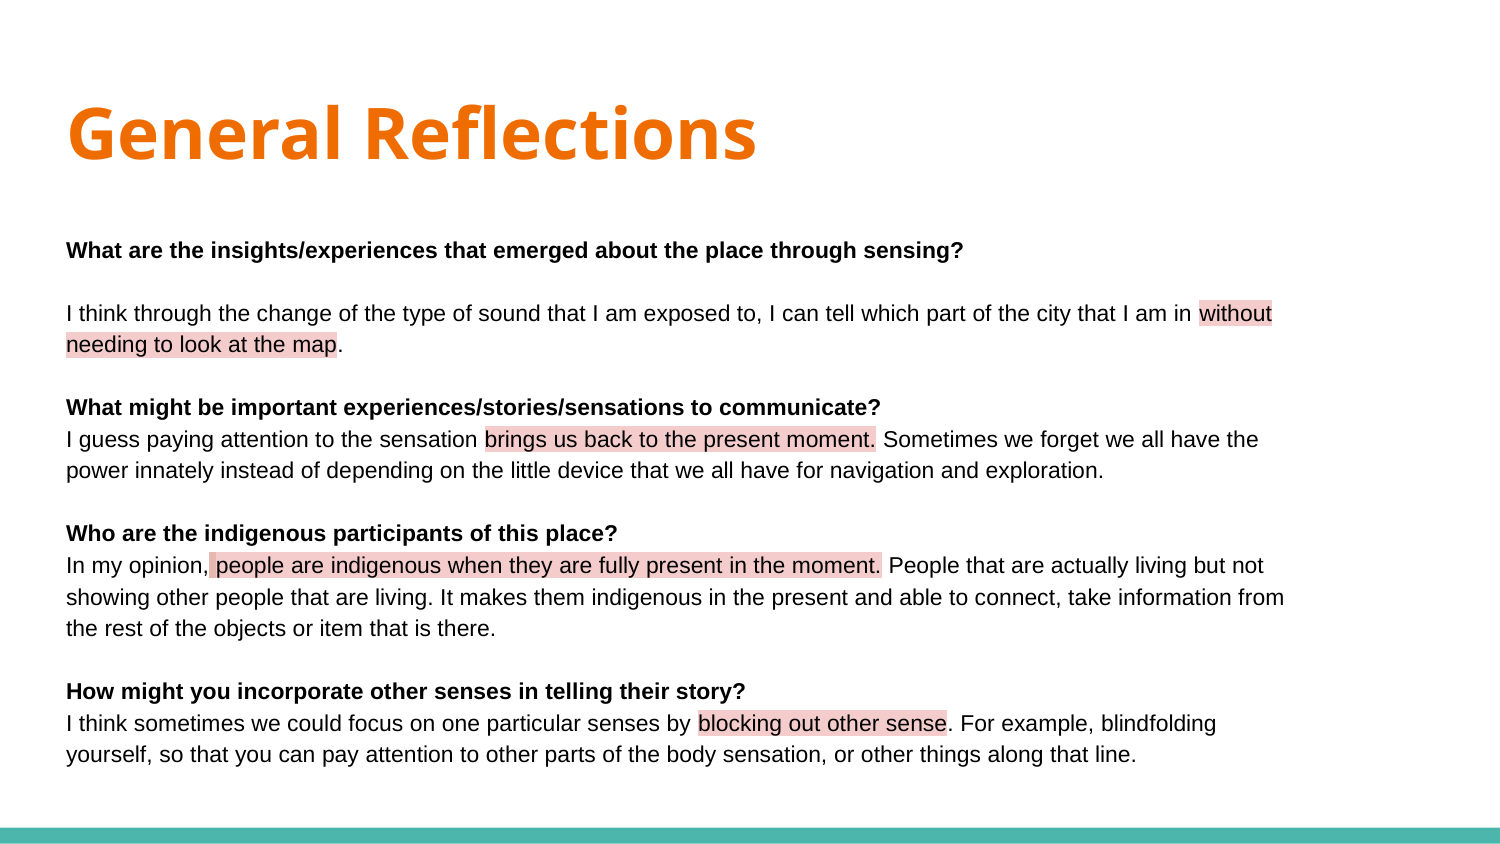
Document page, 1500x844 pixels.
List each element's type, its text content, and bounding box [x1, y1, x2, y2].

text_box What are the insights/experiences that emerged about the place through sensing? I think through the change of the type of sound that I am exposed to, I can tell which part of the city that I am in without needing to look at the map. What might be important experiences/stories/sensations to communicate? I guess paying attention to the sensation brings us back to the present moment. Sometimes we forget we all have the power innately instead of depending on the little device that we all have for navigation and exploration. Who are the indigenous participants of this place? In my opinion, people are indigenous when they are fully present in the moment. People that are actually living but not showing other people that are living. It makes them indigenous in the present and able to connect, take information from the rest of the objects or item that is there. How might you incorporate other senses in telling their story? I think sometimes we could focus on one particular senses by blocking out other sense. For example, blindfolding yourself, so that you can pay attention to other parts of the body sensation, or other things along that line. [51, 216, 1308, 783]
title General Reflections [51, 72, 1449, 189]
